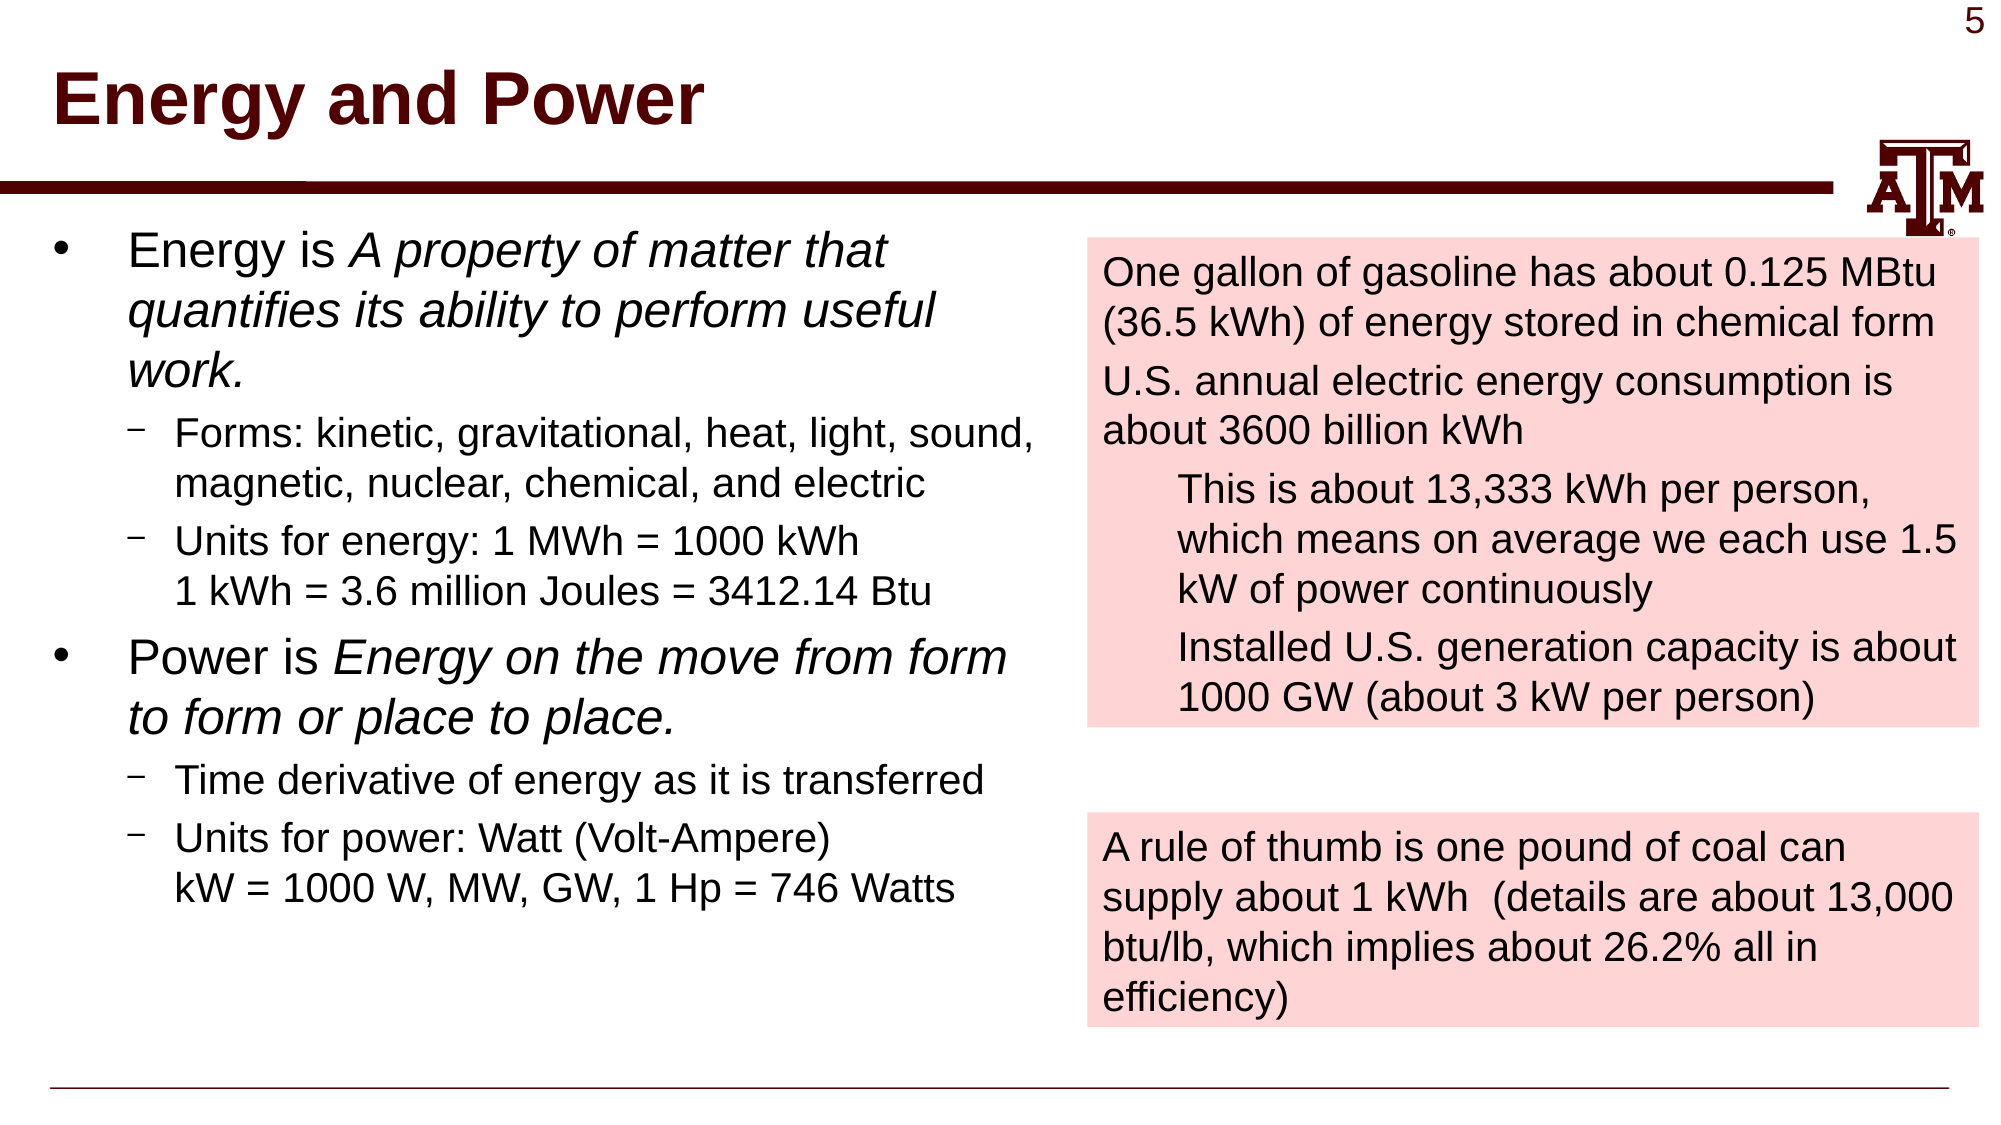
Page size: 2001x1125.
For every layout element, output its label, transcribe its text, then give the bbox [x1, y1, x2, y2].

title Energy and Power [37, 12, 1851, 188]
text_box One gallon of gasoline has about 0.125 MBtu (36.5 kWh) of energy stored in chemical form U.S. annual electric energy consumption is about 3600 billion kWh This is about 13,333 kWh per person, which means on average we each use 1.5 kW of power continuously Installed U.S. generation capacity is about 1000 GW (about 3 kW per person) [1087, 237, 1979, 728]
picture [1850, 112, 2000, 263]
text_box A rule of thumb is one pound of coal can supply about 1 kWh (details are about 13,000 btu/lb, which implies about 26.2% all in efficiency) [1087, 812, 1979, 1028]
list Energy is A property of matter that quantifies its ability to perform useful work. Forms: kinetic, gravitational, heat, light, sound, magnetic, nuclear, chemical, and electric Units for energy: 1 MWh = 1000 kWh 1 kWh = 3.6 million Joules = 3412.14 Btu Power is Energy on the move from form to form or place to place. Time derivative of energy as it is transferred Units for power: Watt (Volt-Ampere) kW = 1000 W, MW, GW, 1 Hp = 746 Watts [37, 209, 1063, 1063]
